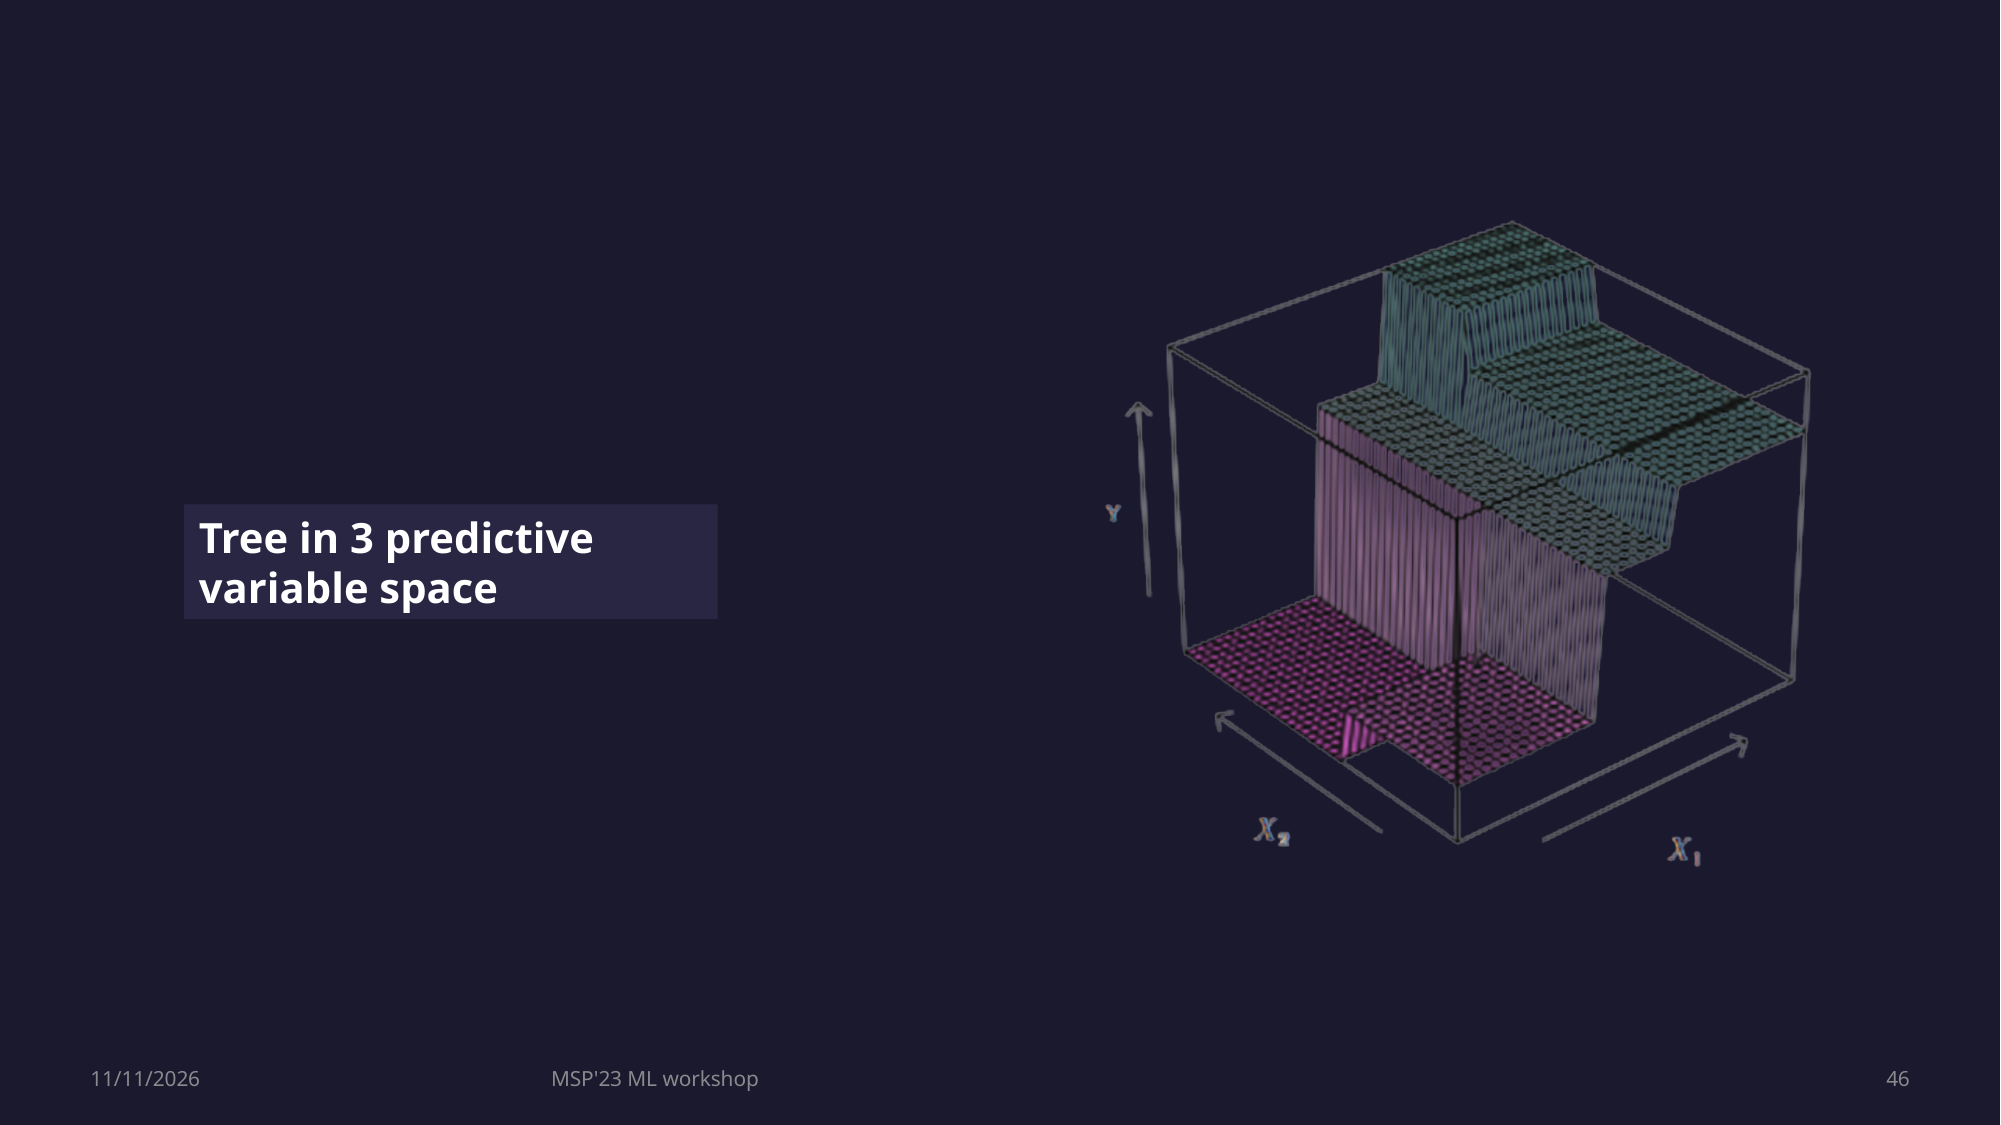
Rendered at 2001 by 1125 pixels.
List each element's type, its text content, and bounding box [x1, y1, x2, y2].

picture [1074, 192, 1933, 902]
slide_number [90, 1067, 522, 1093]
footer MSP'23 ML workshop [551, 1067, 1598, 1093]
slide_number 46 [1632, 1067, 1910, 1093]
text_box Tree in 3 predictive variable space [184, 504, 718, 620]
